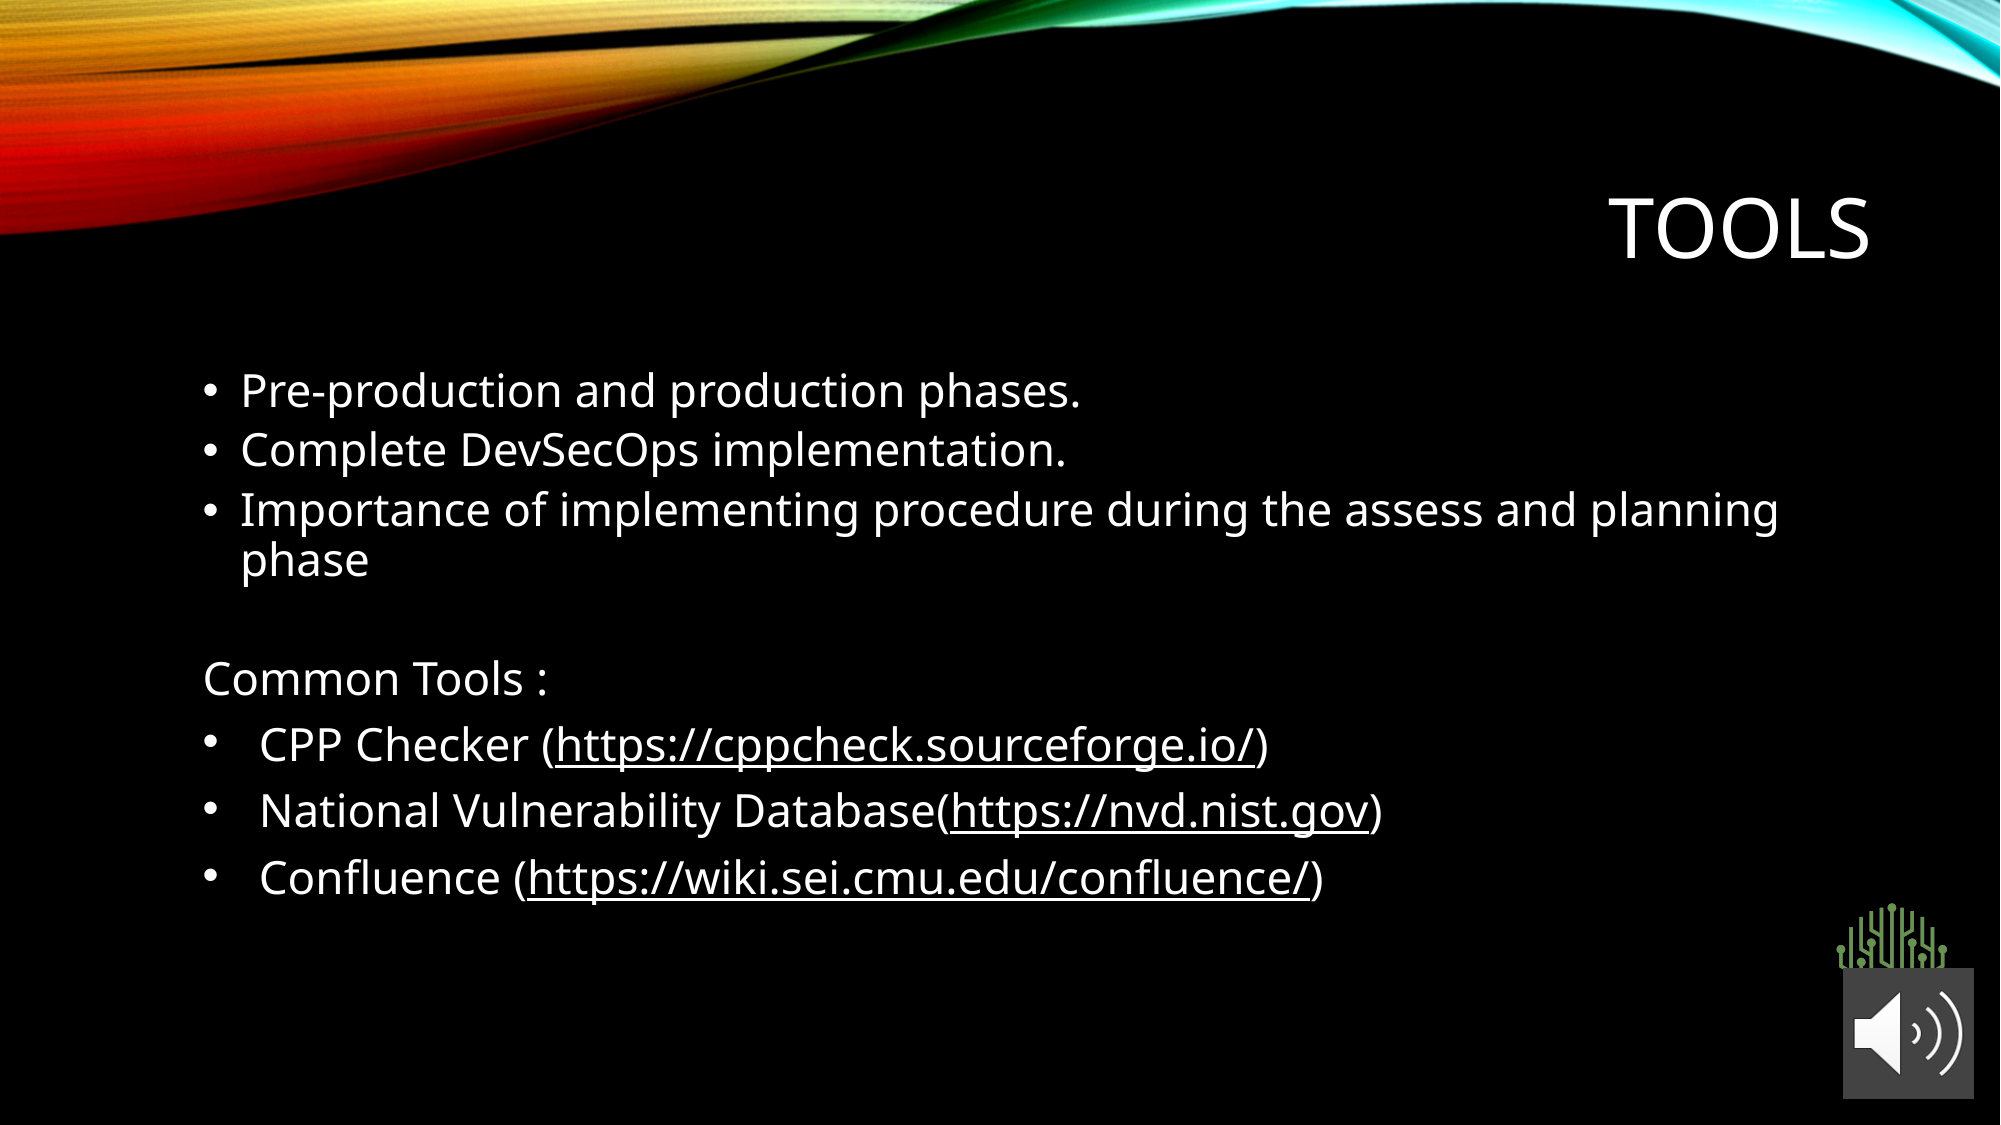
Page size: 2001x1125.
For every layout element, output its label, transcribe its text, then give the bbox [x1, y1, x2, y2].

title TOOLS [474, 125, 1888, 338]
picture [1817, 892, 1976, 1101]
list Pre-production and production phases. Complete DevSecOps implementation. Importance of implementing procedure during the assess and planning phase Common Tools : CPP Checker (https://cppcheck.sourceforge.io/) National Vulnerability Database(https://nvd.nist.gov) Confluence (https://wiki.sei.cmu.edu/confluence/) [112, 360, 1888, 1021]
picture [0, 0, 2000, 237]
